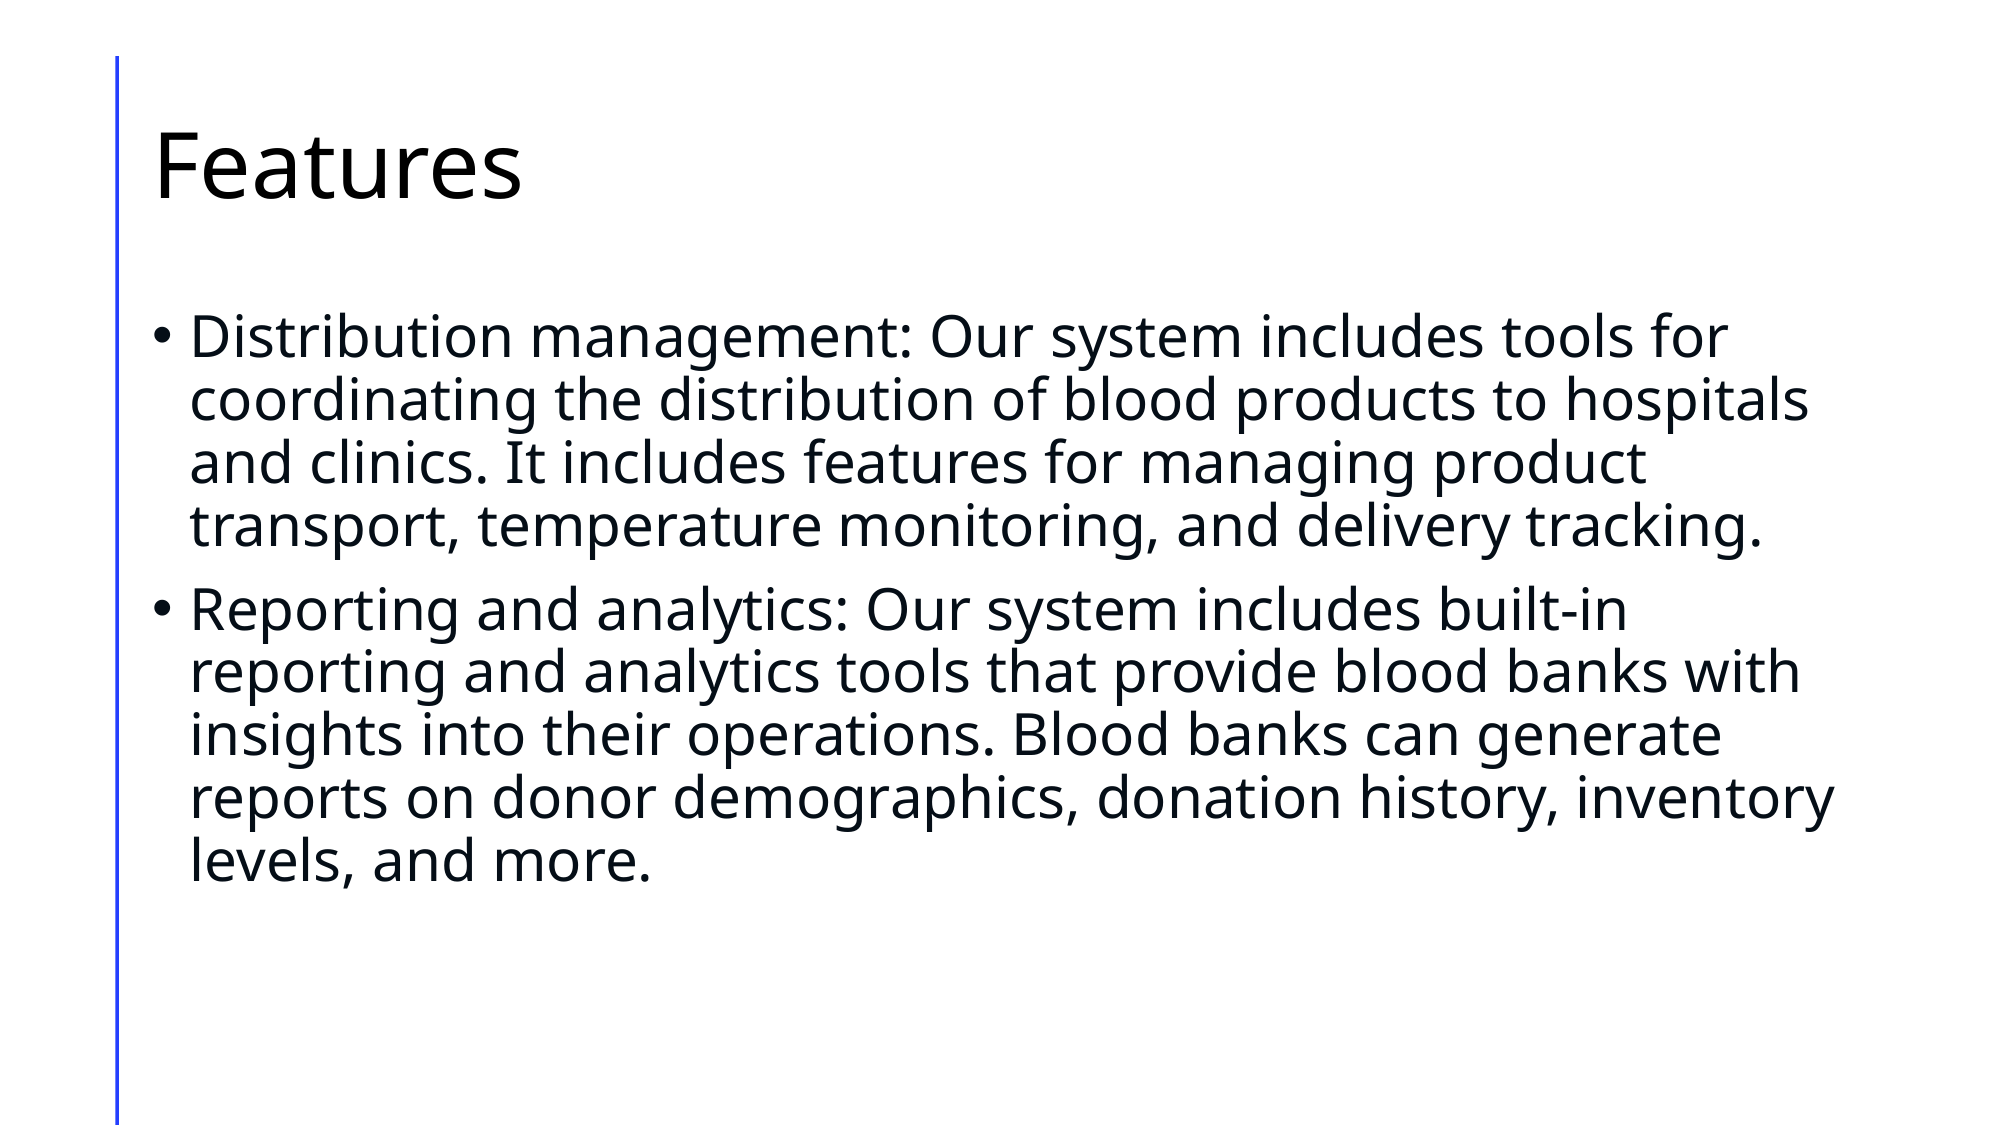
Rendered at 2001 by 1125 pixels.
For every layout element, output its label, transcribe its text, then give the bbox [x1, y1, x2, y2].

list Distribution management: Our system includes tools for coordinating the distribution of blood products to hospitals and clinics. It includes features for managing product transport, temperature monitoring, and delivery tracking. Reporting and analytics: Our system includes built-in reporting and analytics tools that provide blood banks with insights into their operations. Blood banks can generate reports on donor demographics, donation history, inventory levels, and more. [137, 299, 1863, 1014]
title Features [137, 59, 1863, 278]
